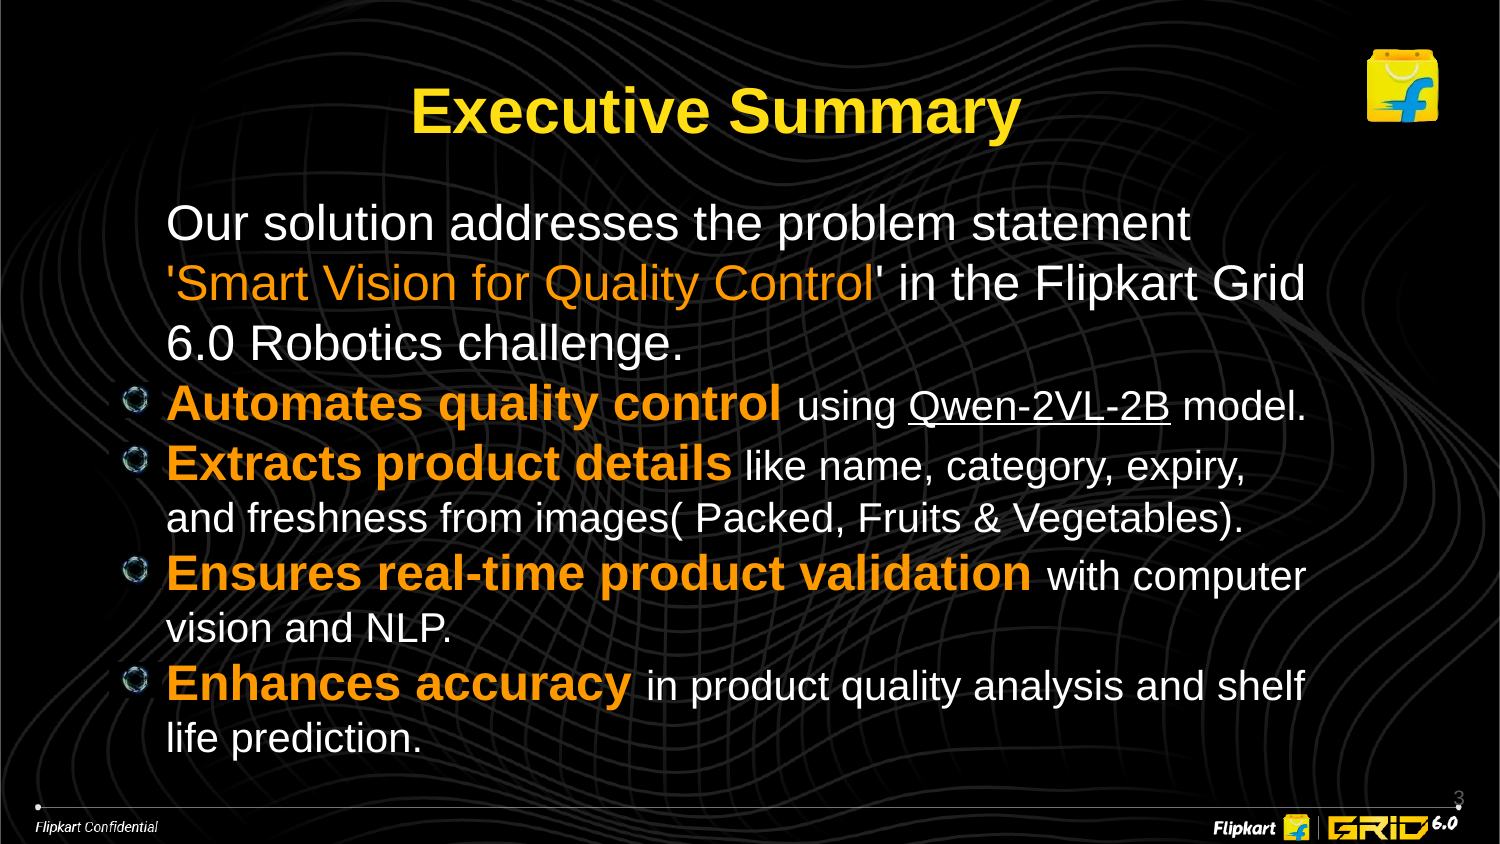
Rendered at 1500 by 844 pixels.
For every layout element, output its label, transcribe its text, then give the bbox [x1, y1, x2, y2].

text_box Our solution addresses the problem statement 'Smart Vision for Quality Control' in the Flipkart Grid 6.0 Robotics challenge. Automates quality control using Qwen-2VL-2B model. Extracts product details like name, category, expiry, and freshness from images( Packed, Fruits & Vegetables). Ensures real-time product validation with computer vision and NLP. Enhances accuracy in product quality analysis and shelf life prediction. [94, 183, 1338, 768]
text_box Executive Summary [136, 67, 1296, 169]
picture [0, 0, 1500, 844]
slide_number 3 [1389, 764, 1480, 830]
